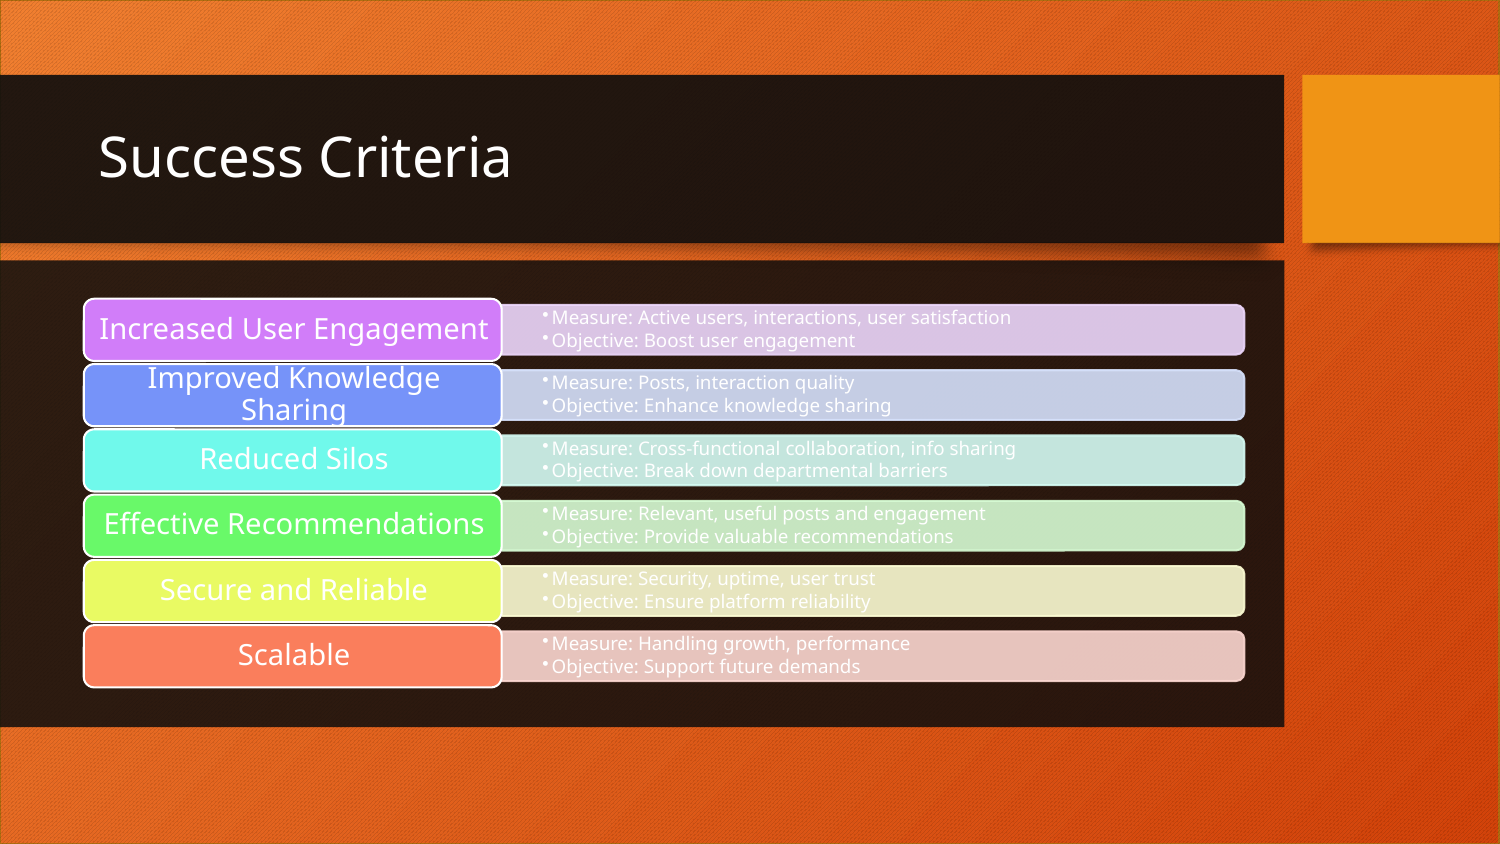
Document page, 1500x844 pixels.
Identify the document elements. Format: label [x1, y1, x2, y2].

text_box [83, 298, 1245, 688]
picture [0, 0, 1500, 844]
